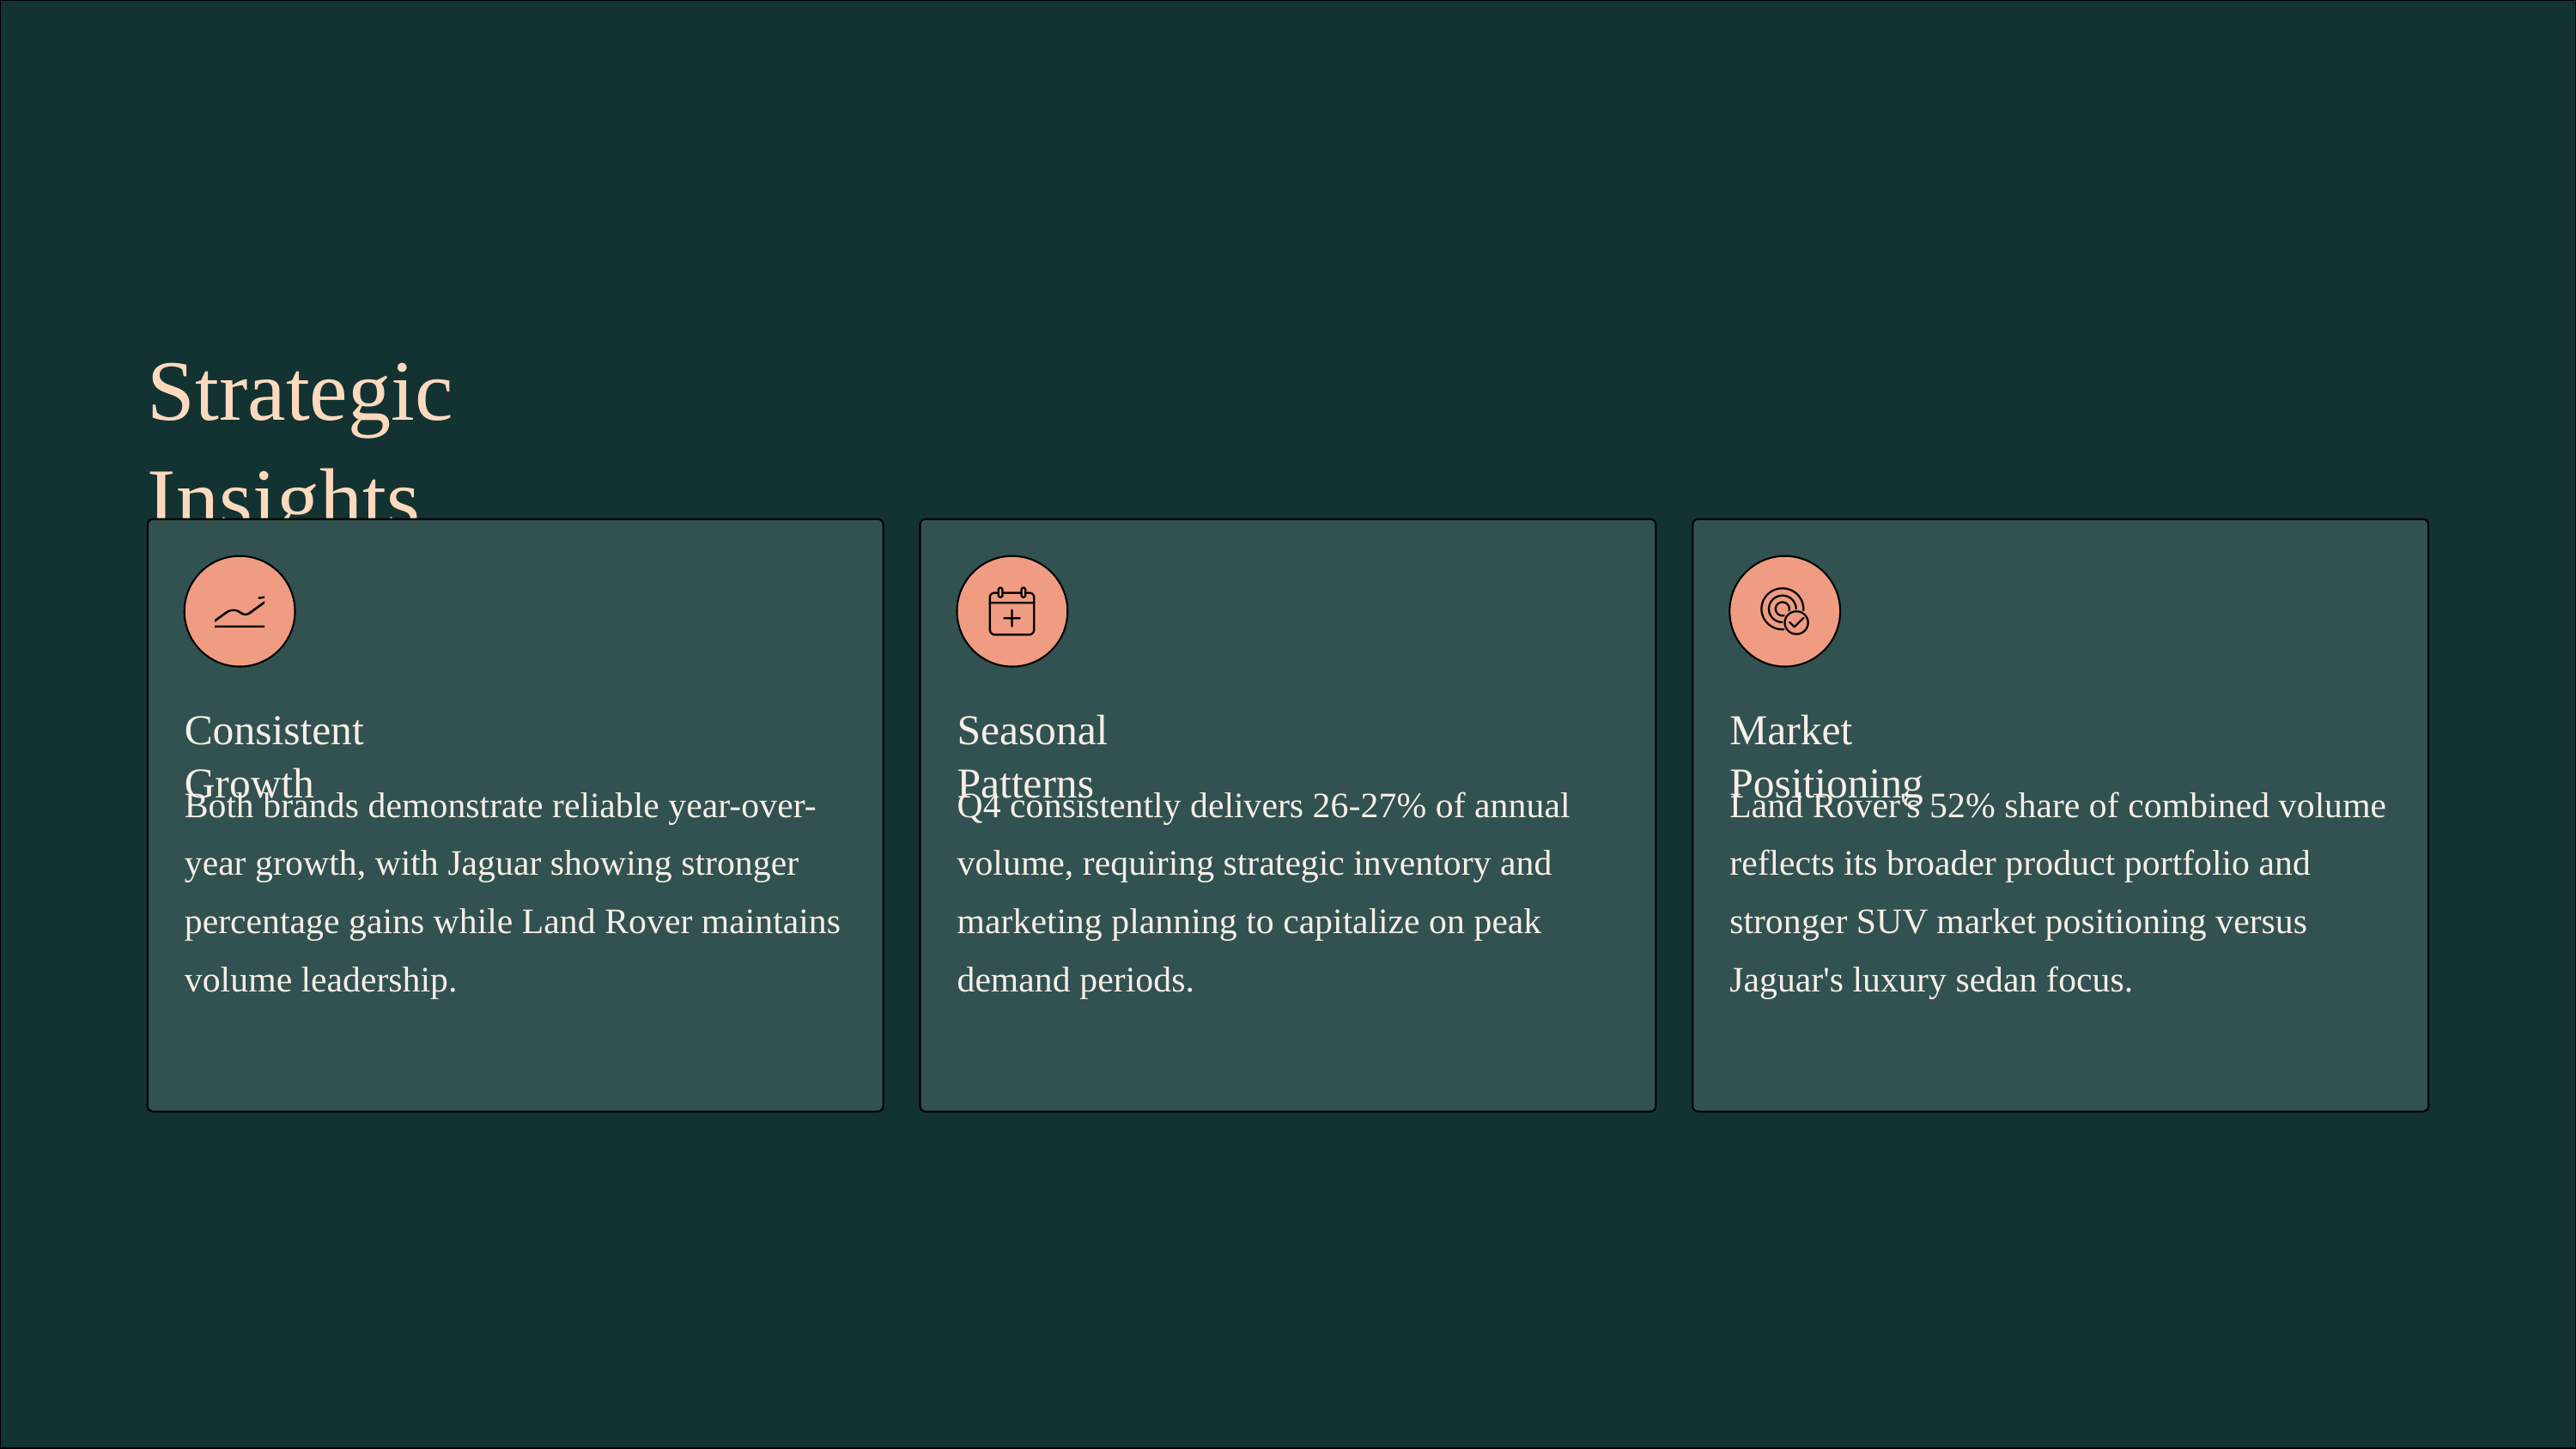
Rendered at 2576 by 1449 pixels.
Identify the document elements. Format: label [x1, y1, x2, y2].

text_box [0, 0, 2576, 1449]
text_box [147, 518, 884, 1113]
text_box [920, 518, 1656, 1113]
text_box [184, 555, 295, 667]
text_box [1728, 555, 1841, 667]
text_box [957, 555, 1068, 667]
text_box [1692, 518, 2429, 1113]
